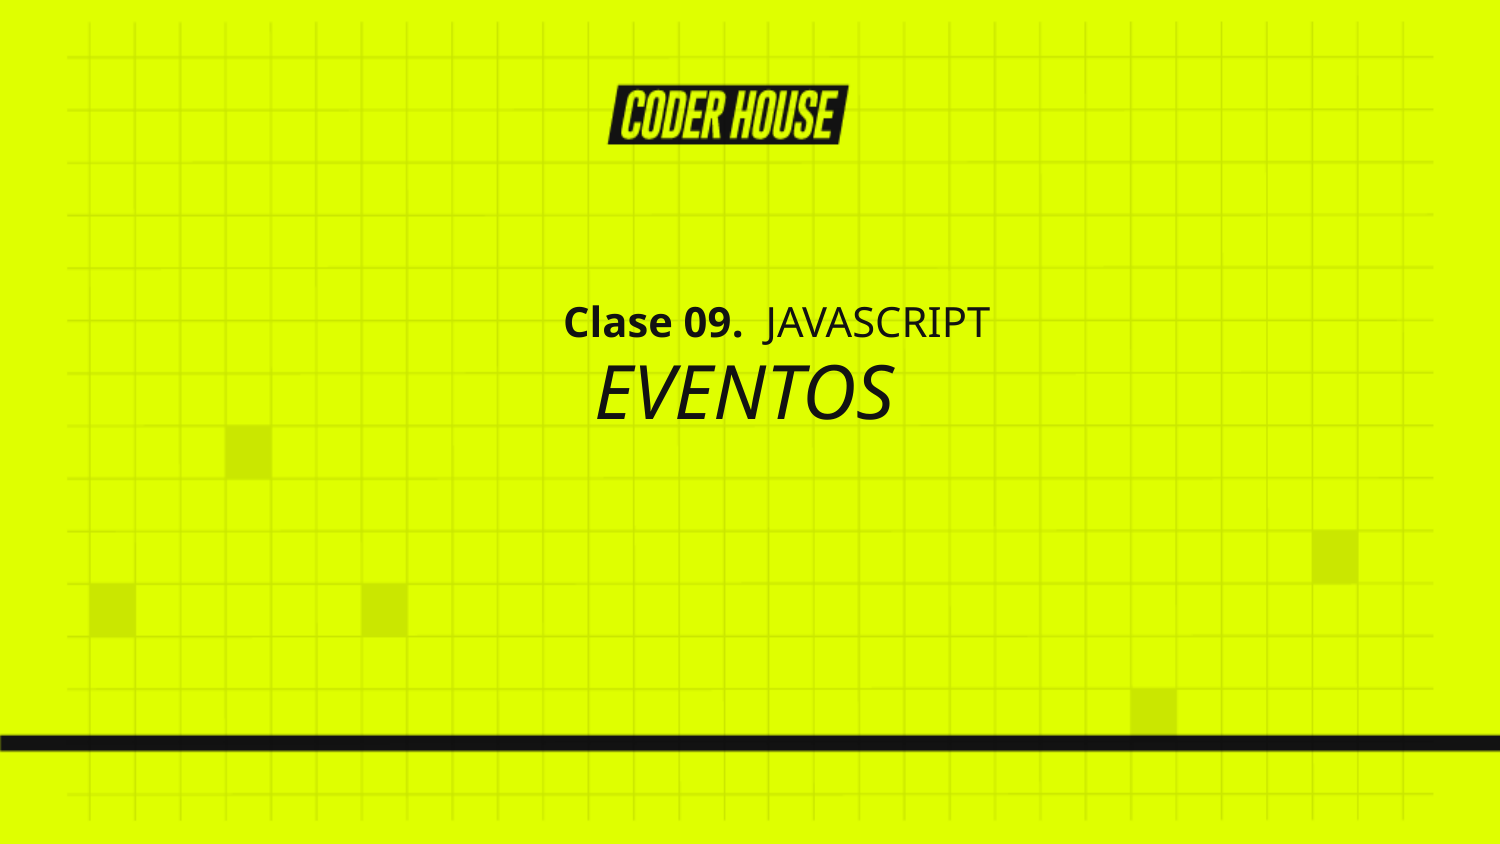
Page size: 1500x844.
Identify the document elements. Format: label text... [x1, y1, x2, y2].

text_box EVENTOS [331, 348, 1158, 434]
text_box Clase 09. JAVASCRIPT [267, 269, 1233, 348]
text_box [115, 718, 400, 797]
picture [0, 0, 1500, 844]
